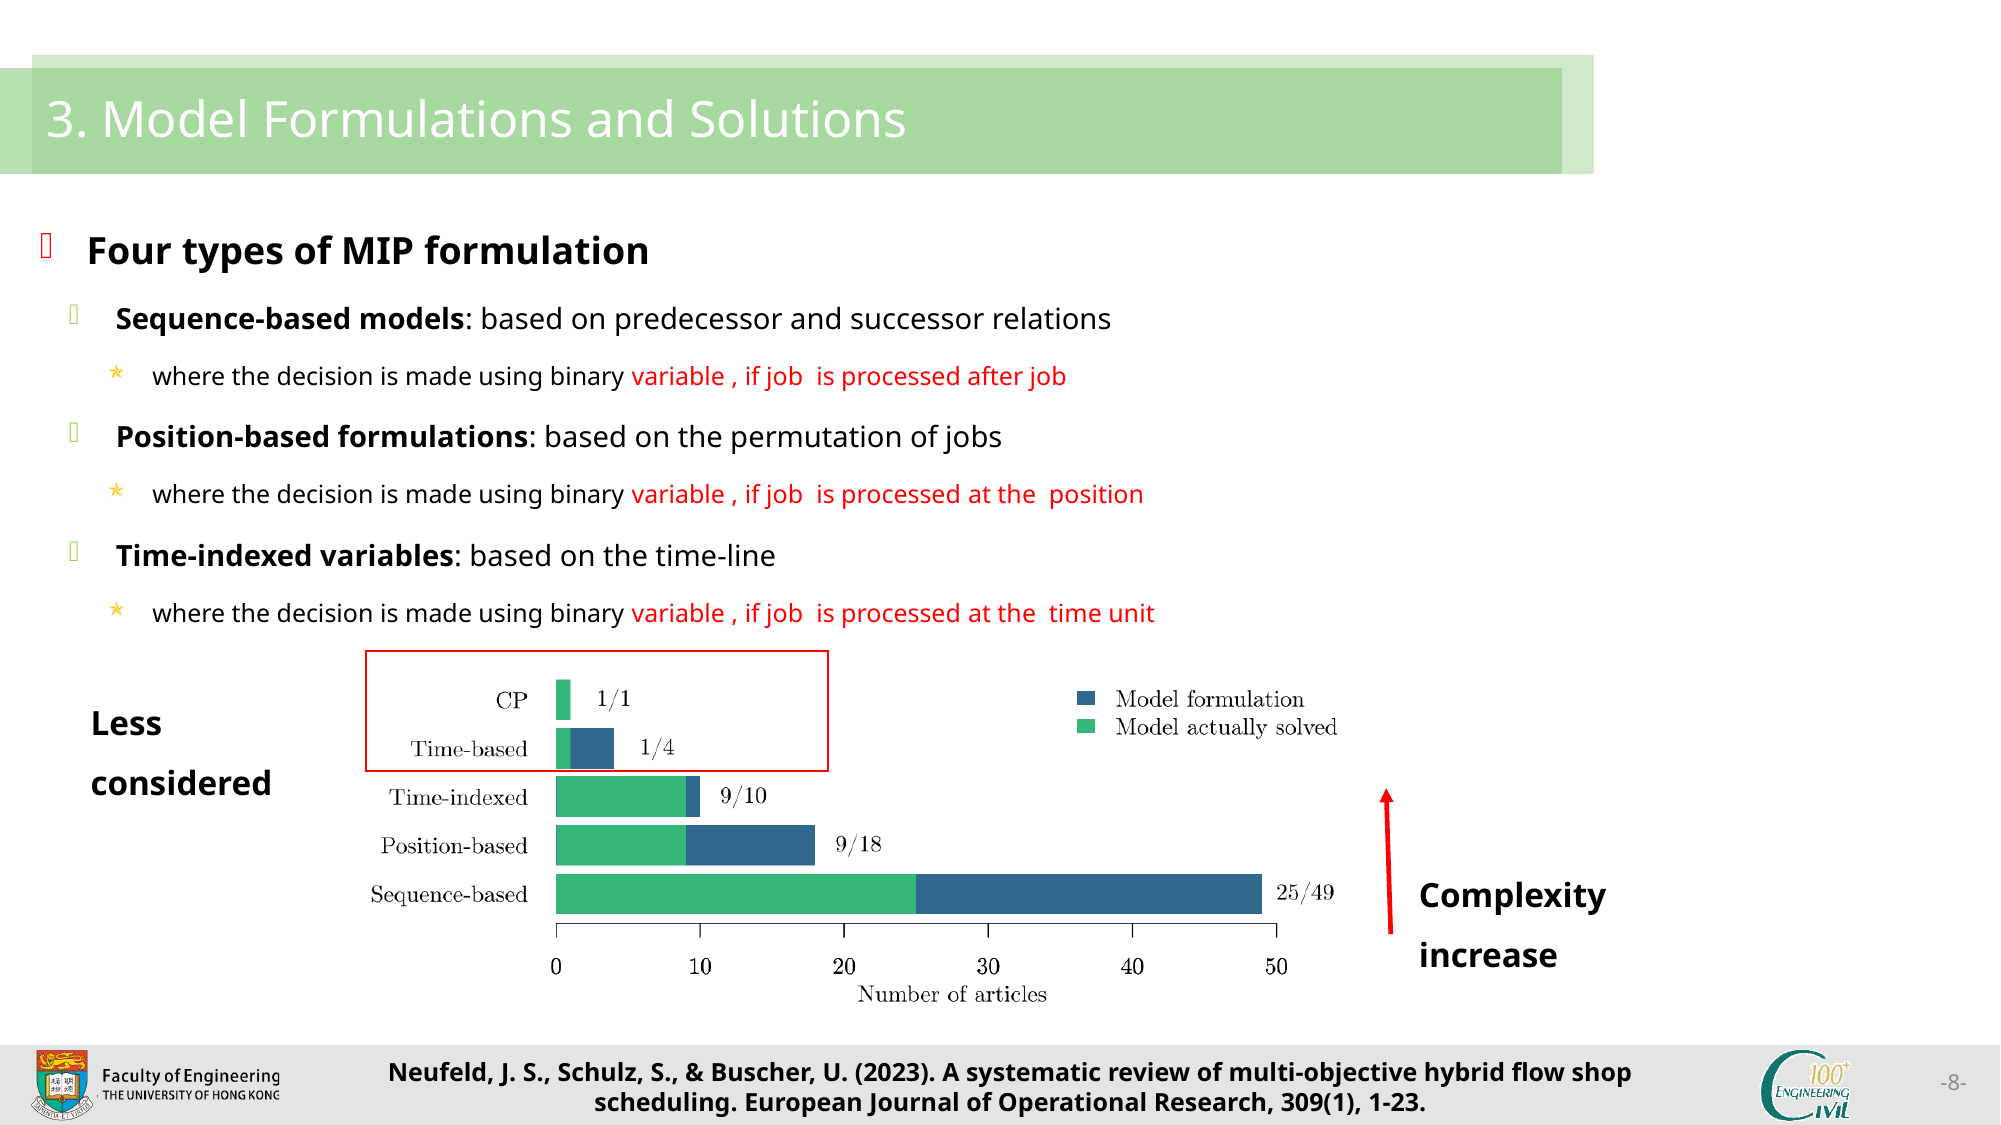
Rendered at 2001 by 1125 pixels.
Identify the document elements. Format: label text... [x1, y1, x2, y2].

text_box Less considered [0, 675, 345, 810]
picture [345, 646, 1406, 1020]
text_box Complexity increase [1406, 847, 1759, 982]
text_box Neufeld, J. S., Schulz, S., & Buscher, U. (2023). A systematic review of multi-objective hybrid flow shop scheduling. European Journal of Operational Research, 309(1), 1-23. [359, 1049, 1663, 1124]
picture [97, 1055, 280, 1108]
picture [30, 1049, 93, 1121]
picture [1759, 1045, 1854, 1125]
title 3. Model Formulations and Solutions [31, 85, 1500, 159]
slide_number -8- [1907, 1053, 2000, 1114]
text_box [1386, 788, 1391, 935]
